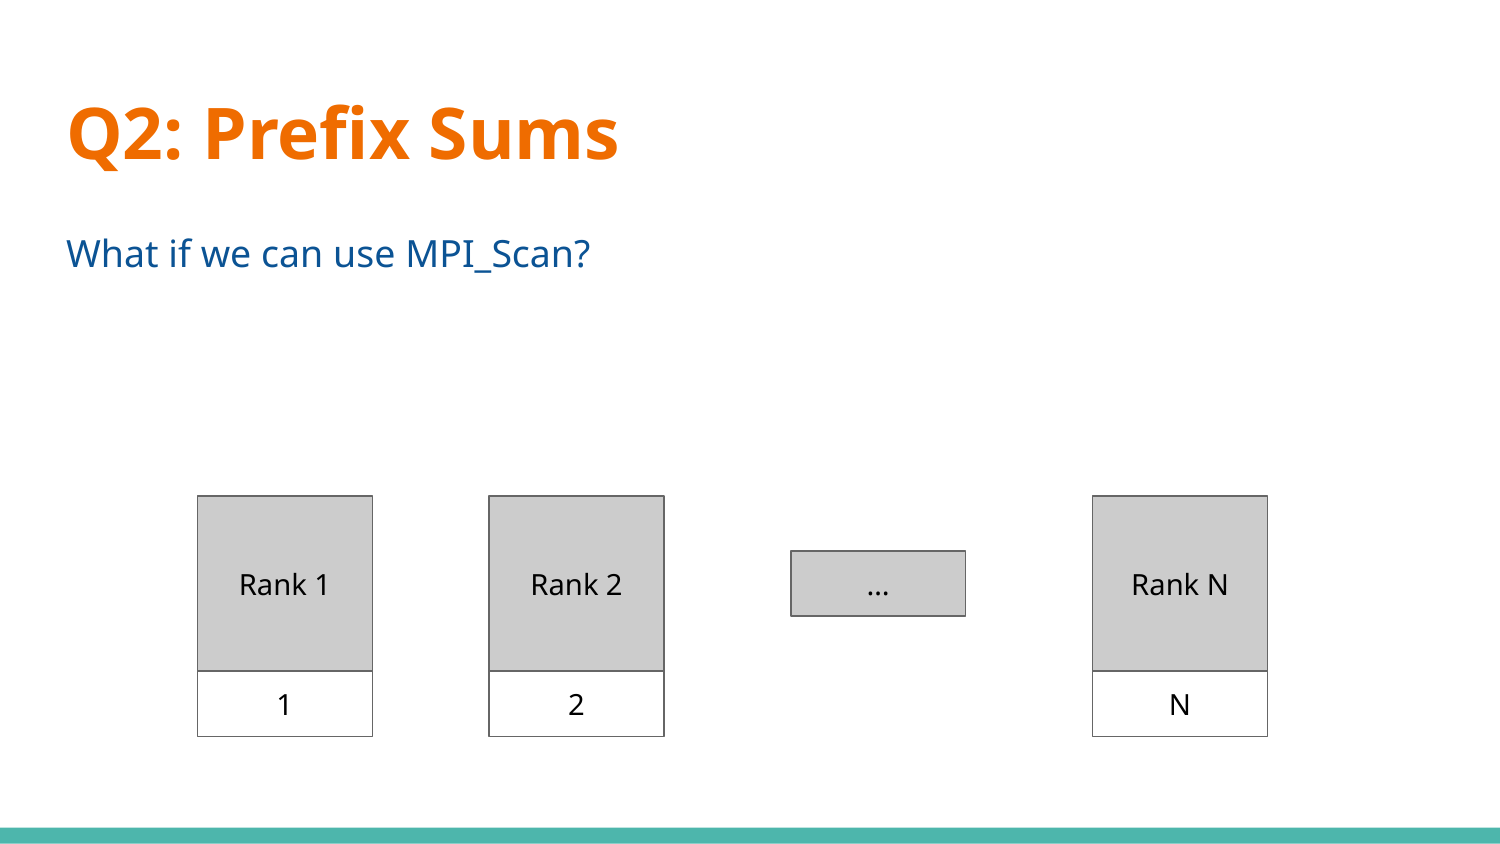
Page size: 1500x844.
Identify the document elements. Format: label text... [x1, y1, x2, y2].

text_box Rank N [1092, 496, 1268, 671]
text_box 2 [489, 671, 664, 737]
list What if we can use MPI_Scan? [51, 207, 1449, 750]
title Q2: Prefix Sums [51, 72, 1449, 189]
text_box N [1092, 671, 1268, 737]
text_box 1 [197, 671, 373, 737]
text_box Rank 2 [489, 496, 664, 671]
text_box Rank 1 [197, 496, 373, 671]
text_box … [790, 550, 966, 617]
